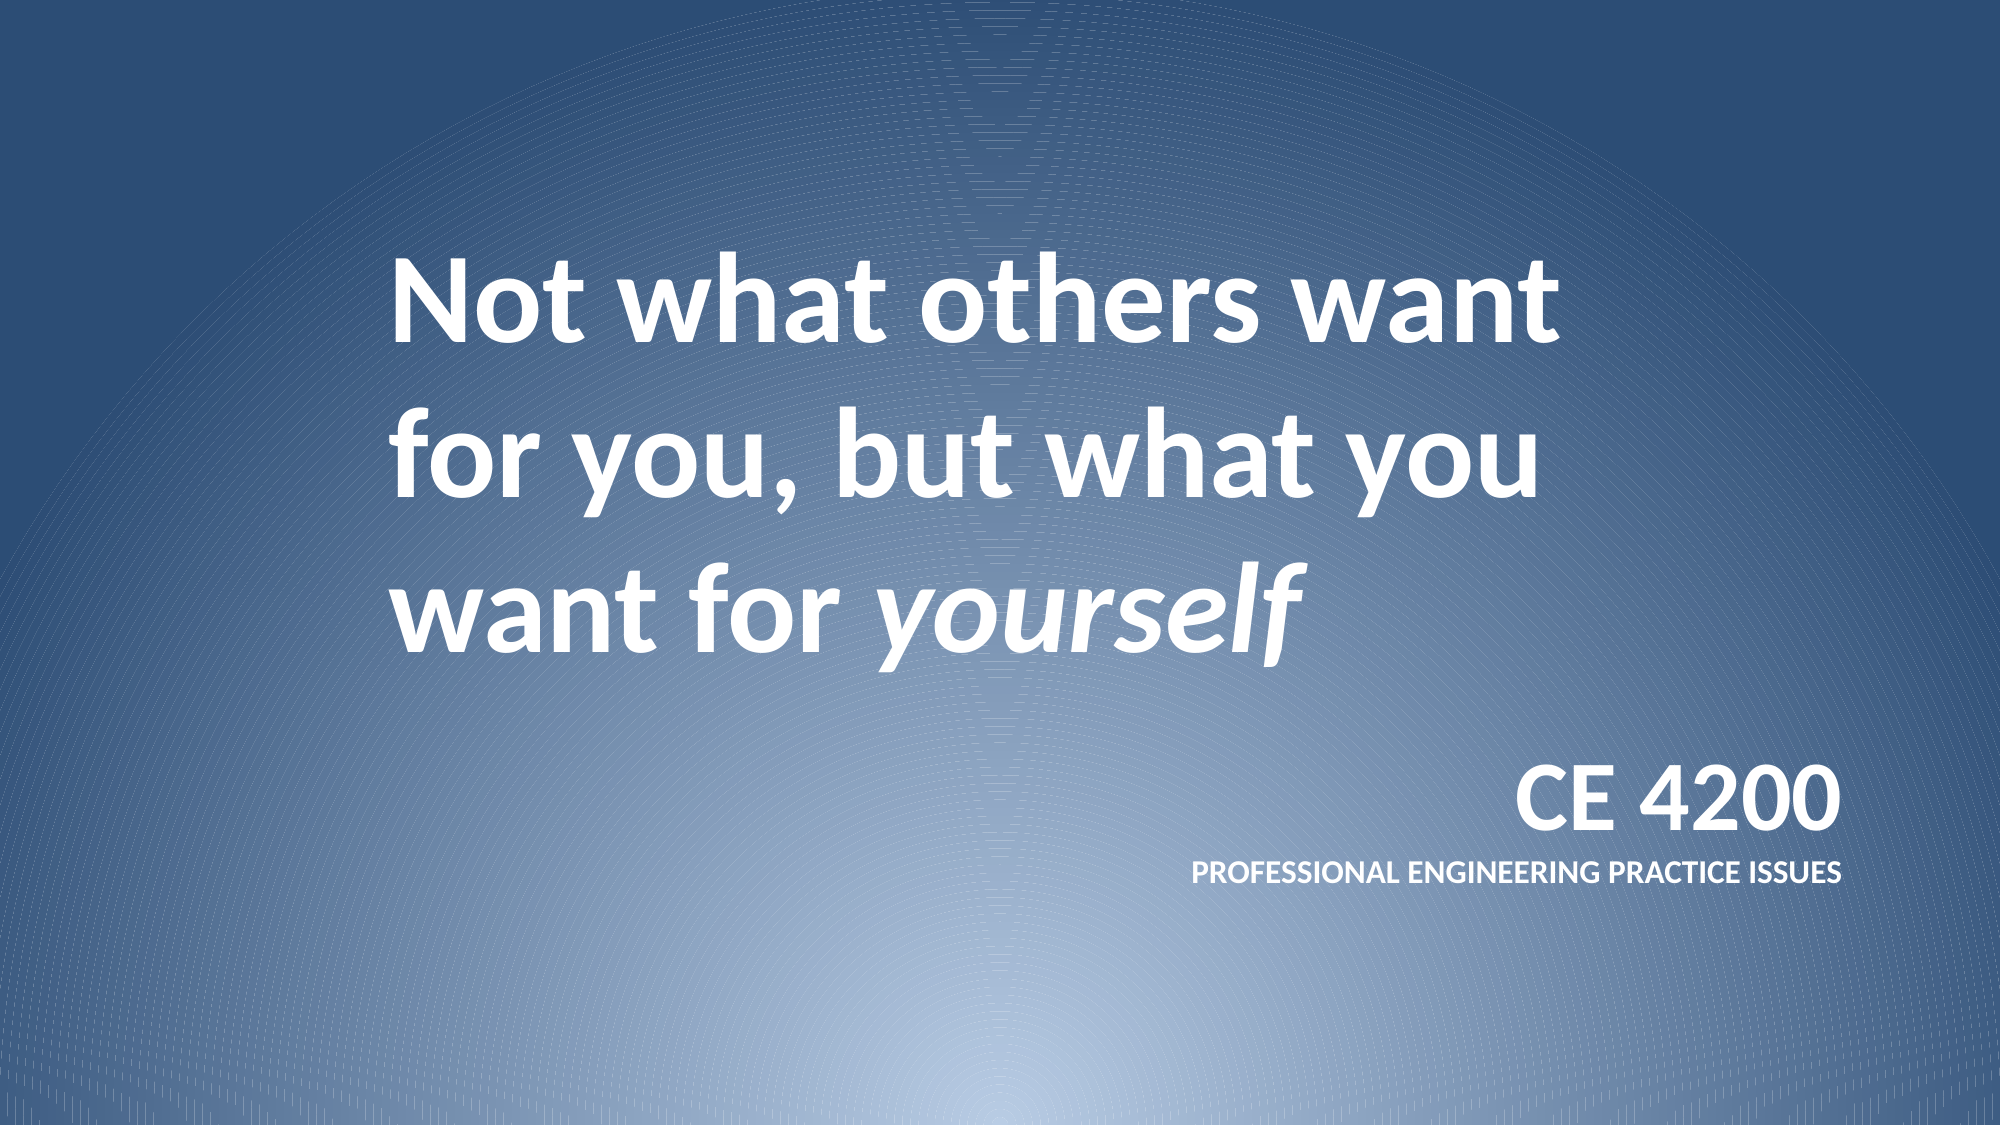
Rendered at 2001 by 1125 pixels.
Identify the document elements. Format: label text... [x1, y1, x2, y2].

title CE 4200 Professional Engineering Practice Issues [157, 722, 1858, 947]
list Not what others want for you, but what you want for yourself [373, 200, 1649, 686]
